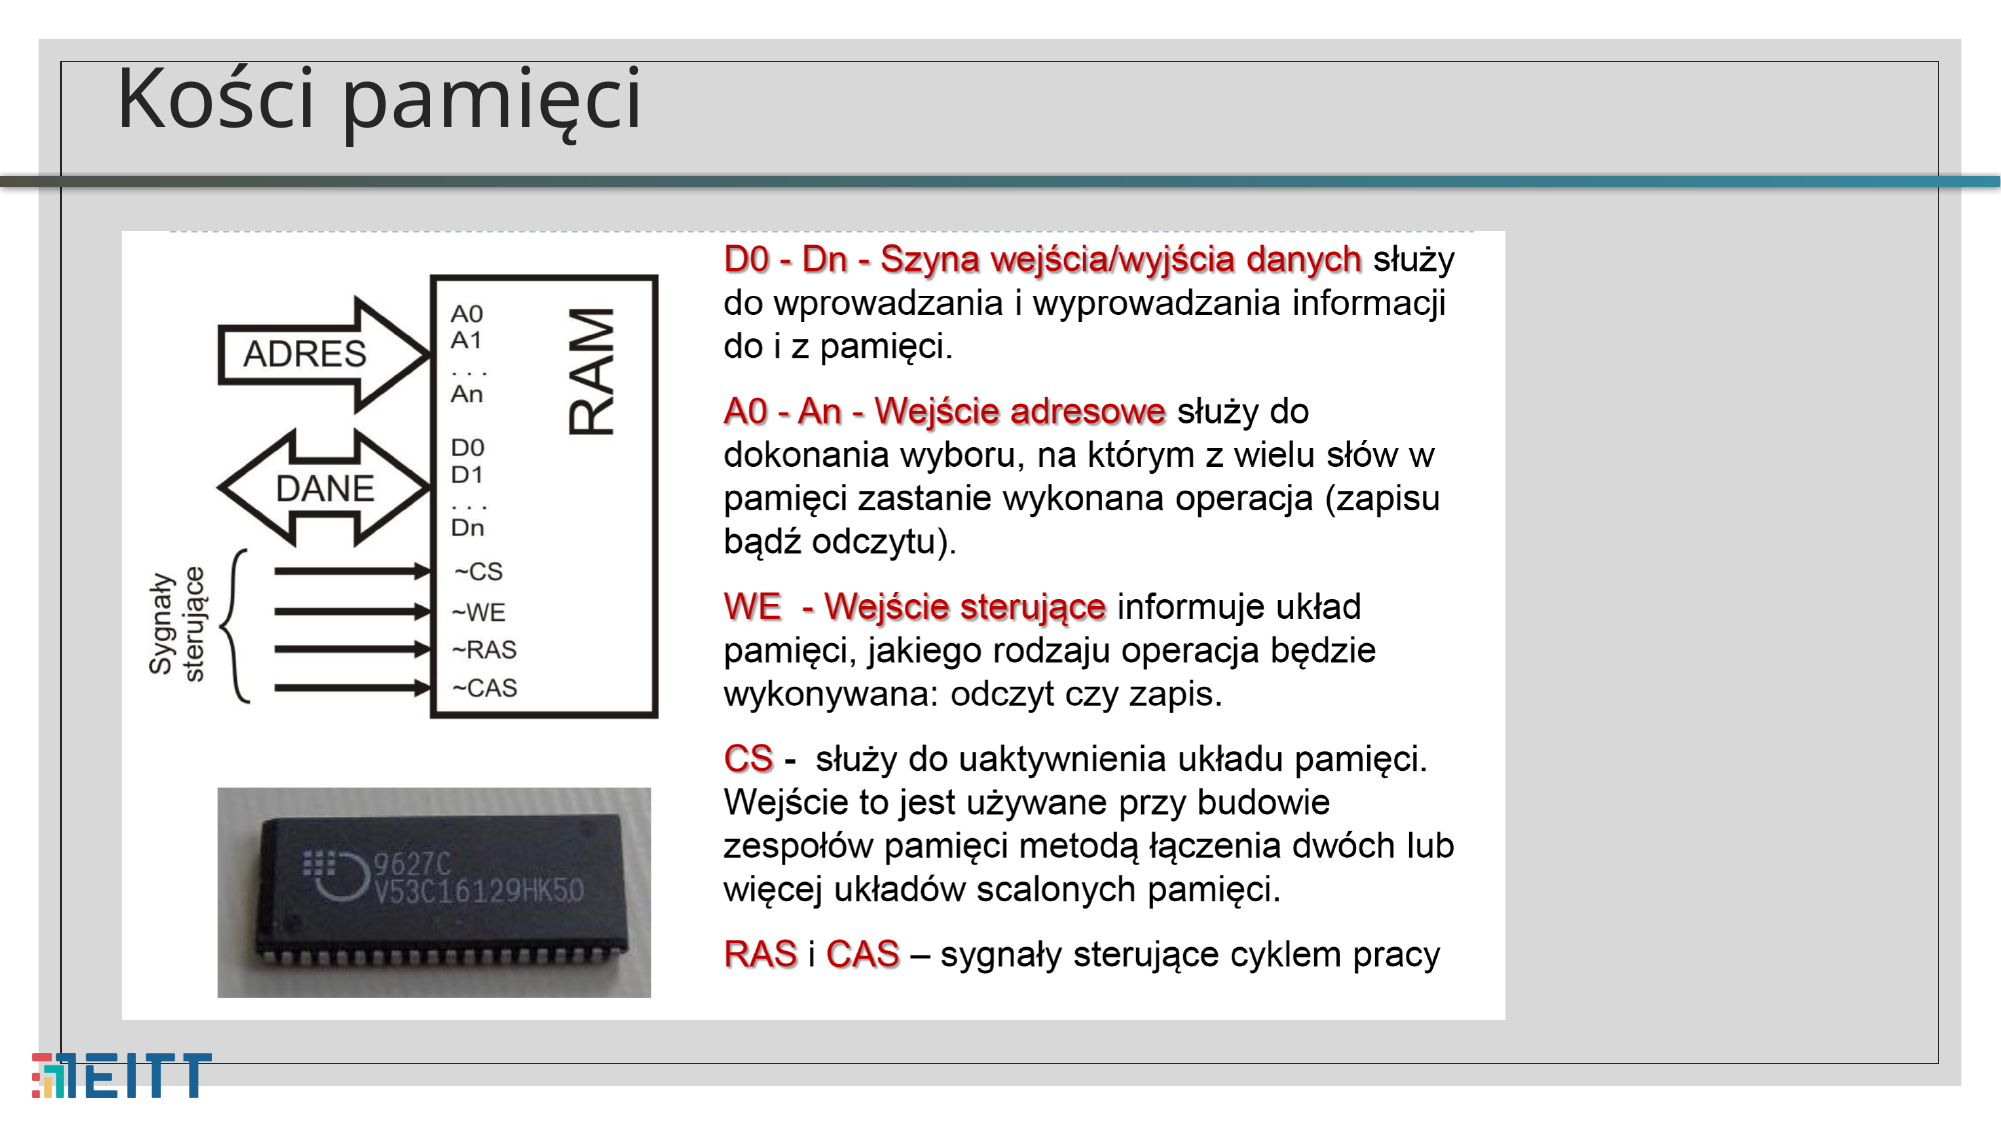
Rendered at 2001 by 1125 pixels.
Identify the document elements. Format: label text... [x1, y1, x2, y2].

title Kości pamięci [99, 25, 1900, 176]
picture [121, 231, 1506, 1020]
picture [32, 1053, 212, 1098]
